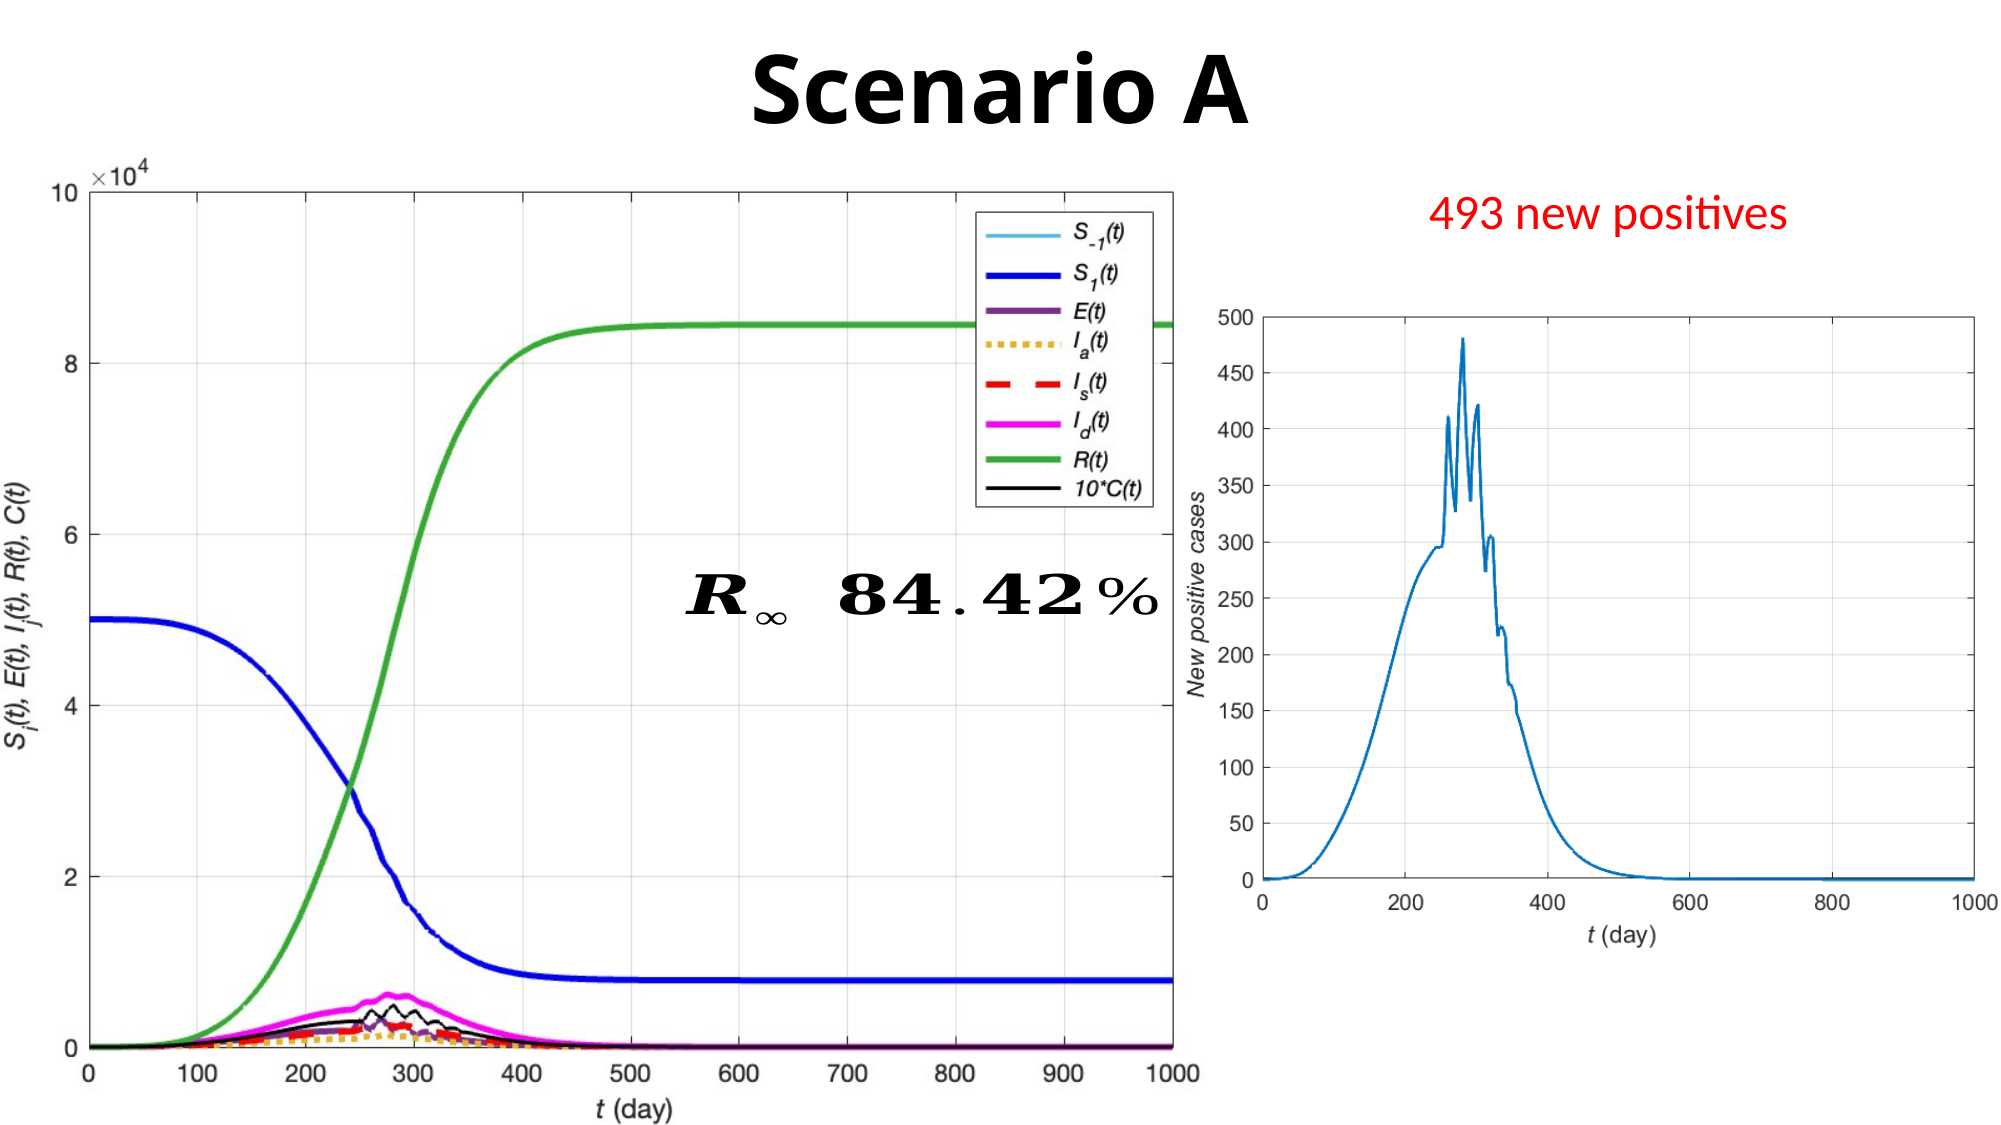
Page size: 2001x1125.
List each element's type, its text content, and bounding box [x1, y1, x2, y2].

picture [0, 151, 2000, 1125]
text_box Scenario A [137, 33, 1863, 152]
